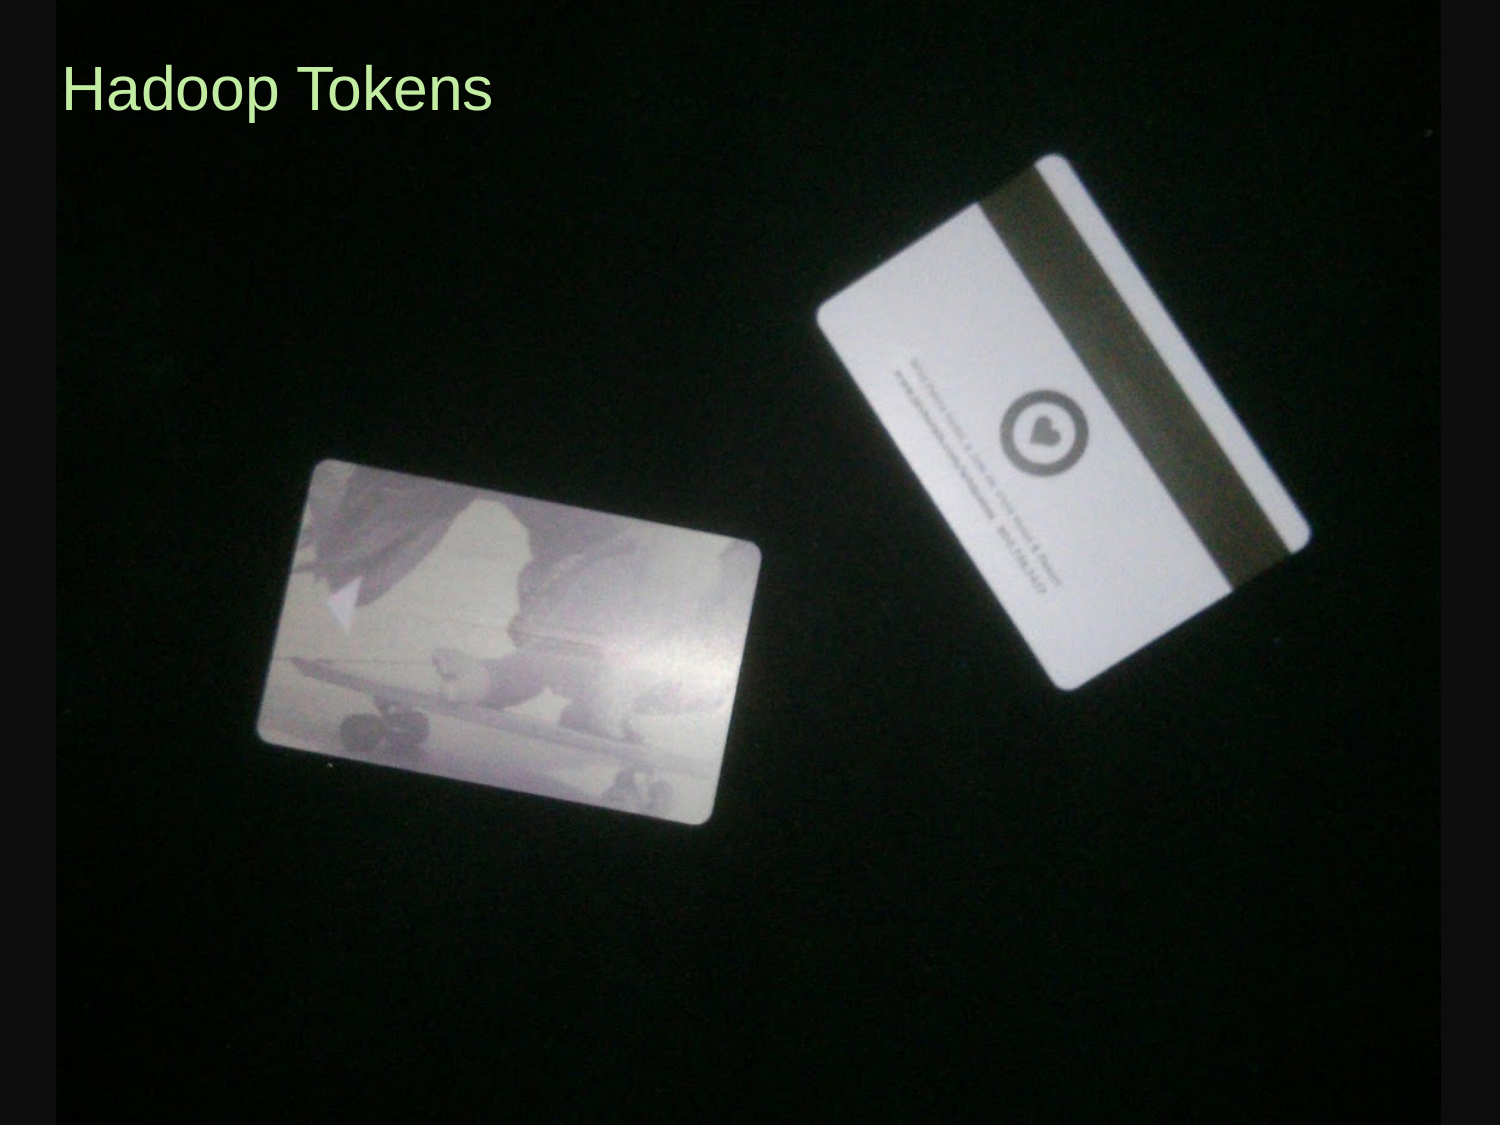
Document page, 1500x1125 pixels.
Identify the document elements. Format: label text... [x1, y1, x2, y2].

text_box Hadoop Tokens [46, 0, 53, 130]
picture [55, 0, 1442, 1125]
